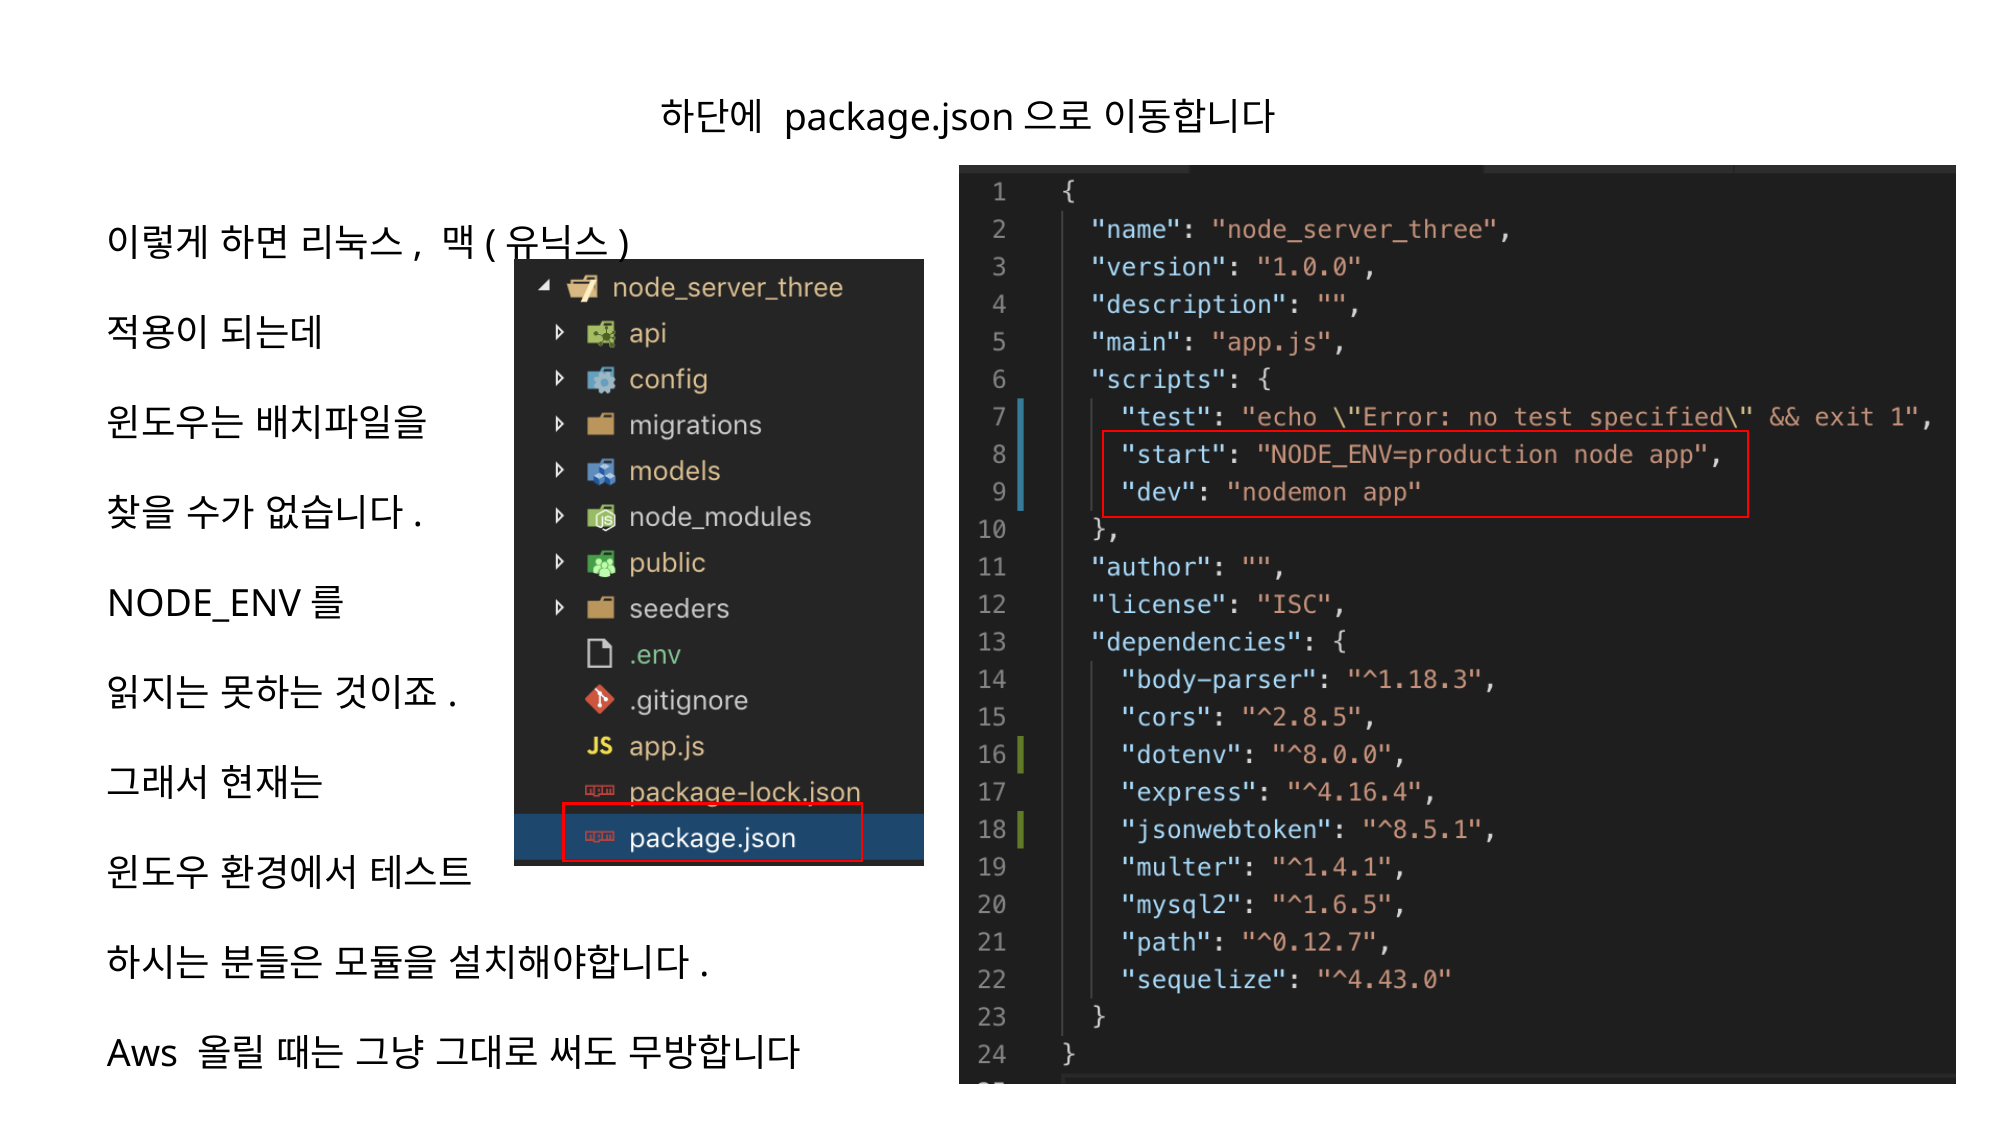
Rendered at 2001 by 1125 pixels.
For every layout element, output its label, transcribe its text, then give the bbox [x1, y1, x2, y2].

text_box 하단에 package.json으로 이동합니다 [646, 85, 1291, 146]
picture [514, 259, 924, 866]
text_box 이렇게 하면 리눅스, 맥(유닉스) 적용이 되는데 윈도우는 배치파일을 찾을 수가 없습니다. NODE_ENV를 읽지는 못하는 것이죠. 그래서 현재는 윈도우 환경에서 테스트 하시는 분들은 모듈을 설치해야합니다. Aws 올릴 때는 그냥 그대로 써도 무방합니다 [92, 211, 817, 1082]
picture [959, 164, 1956, 1084]
